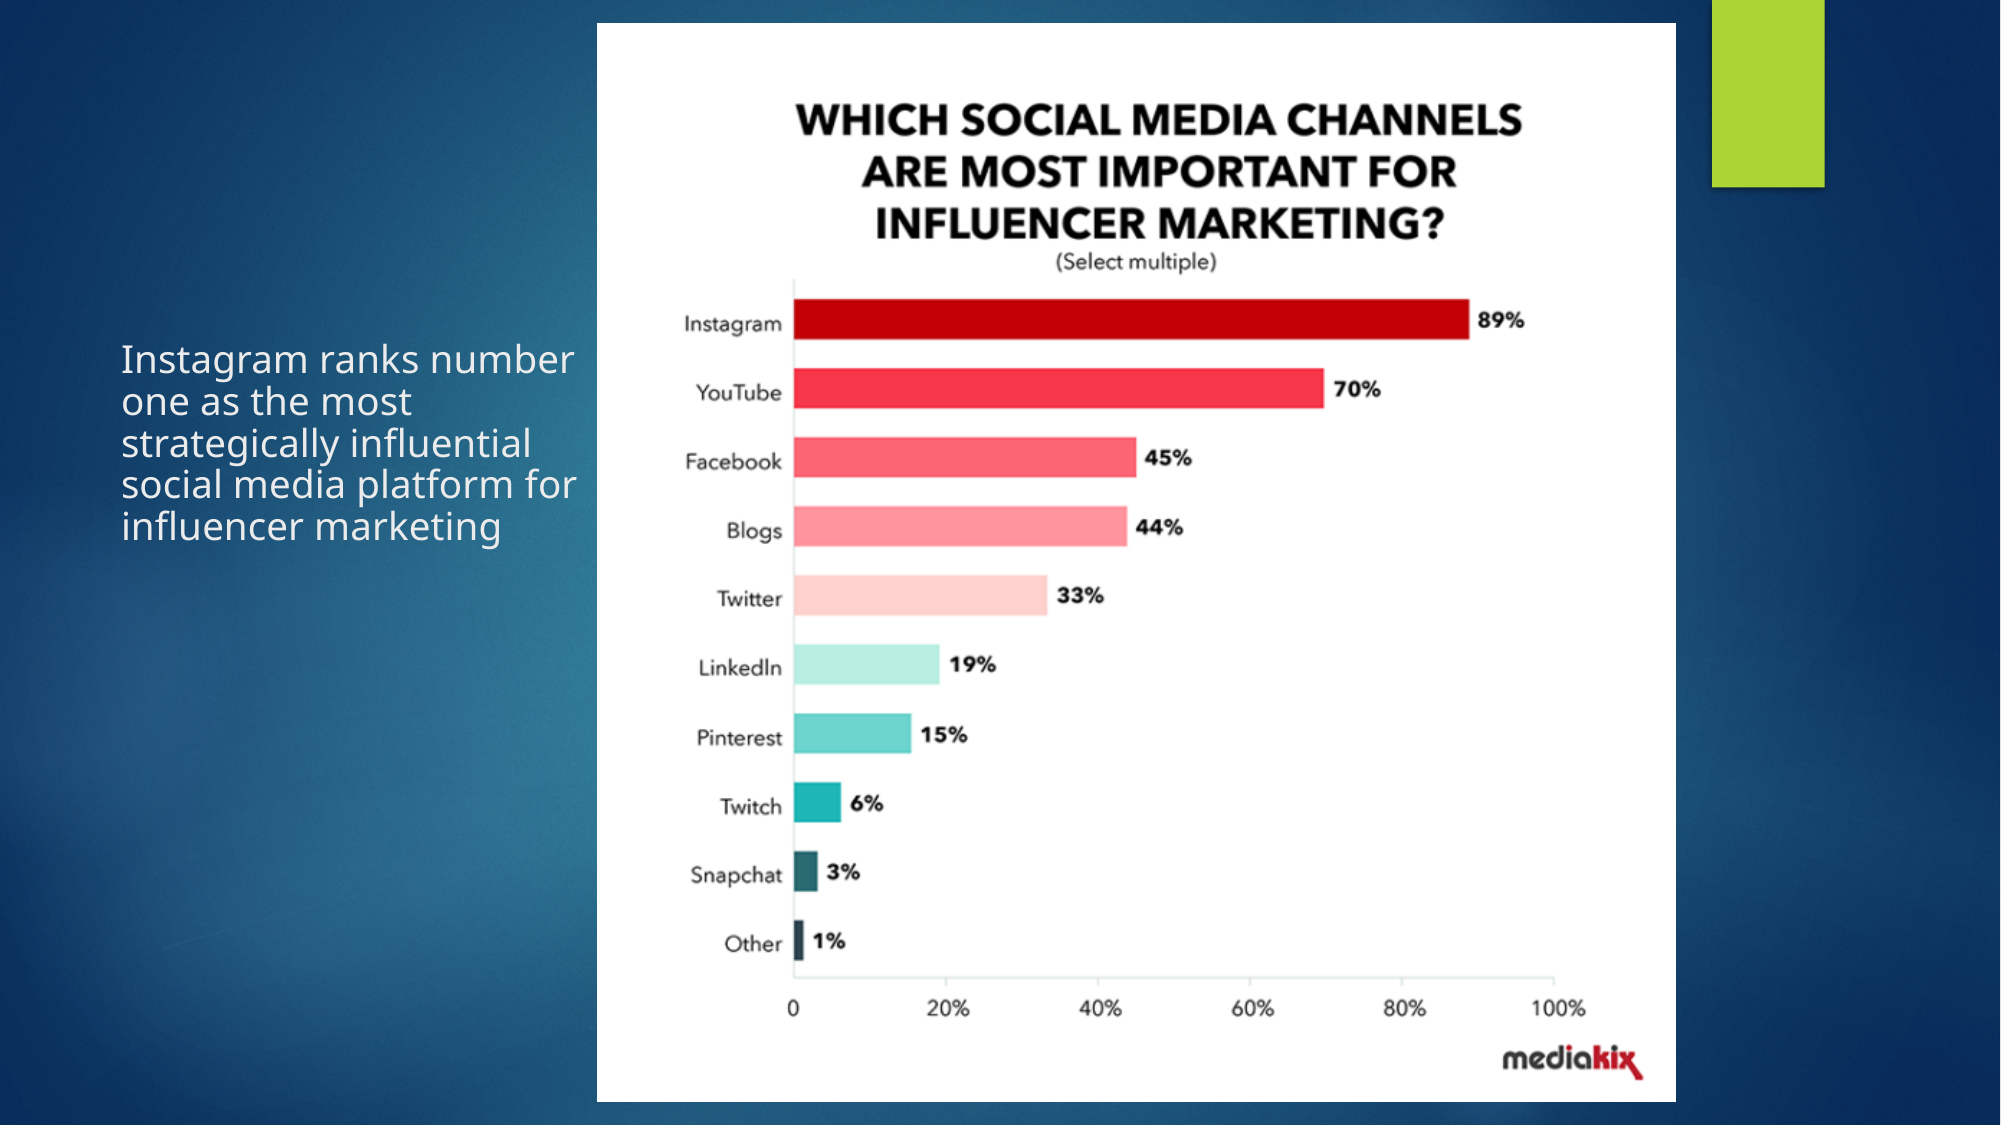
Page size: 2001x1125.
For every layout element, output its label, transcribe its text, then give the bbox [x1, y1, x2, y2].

title Instagram ranks number one as the most strategically influential social media platform for influencer marketing [106, 332, 591, 563]
picture [0, 0, 1676, 1125]
